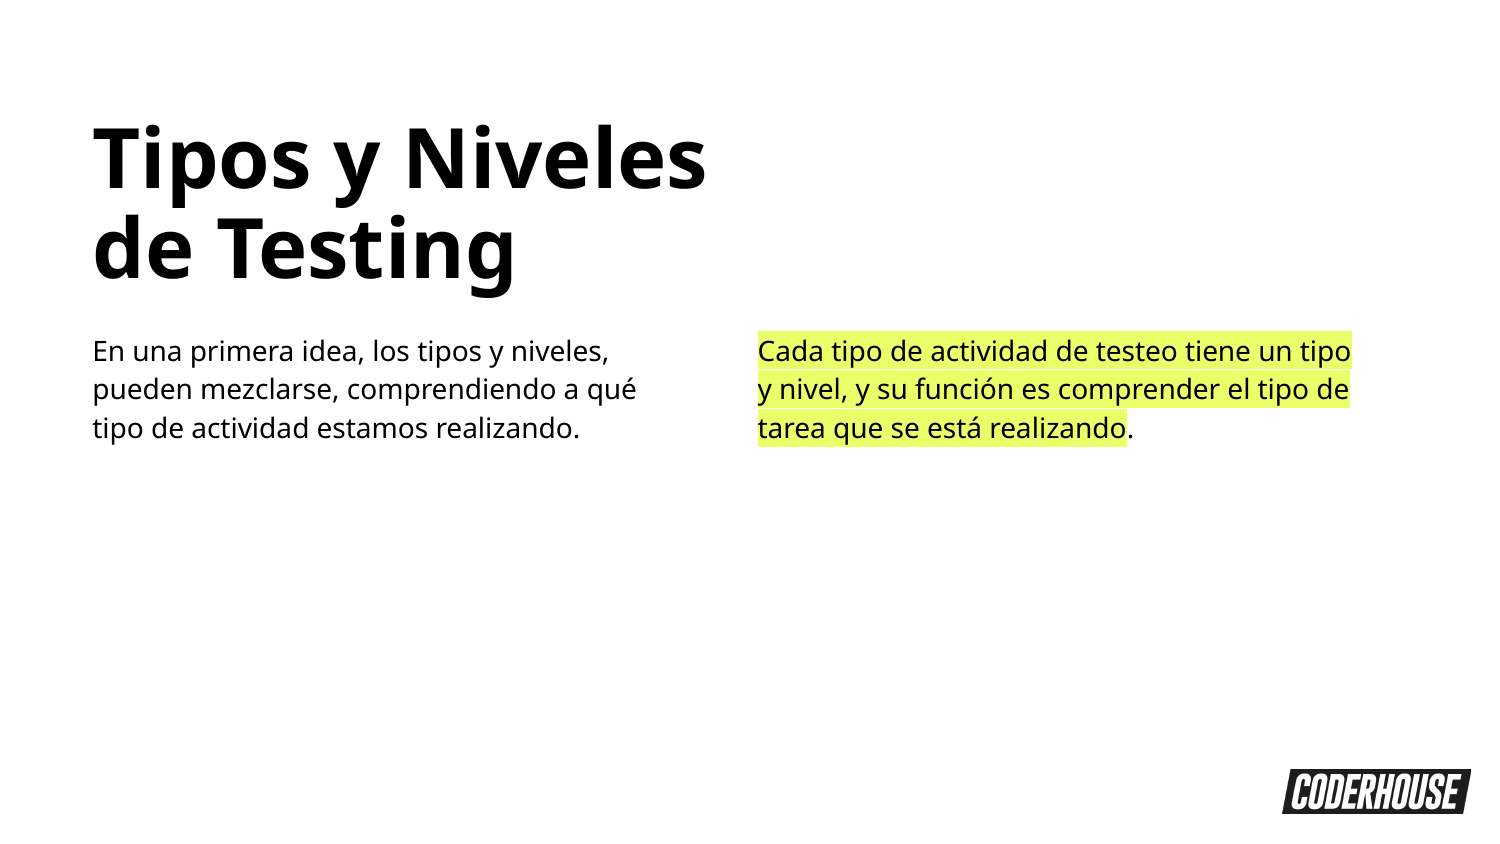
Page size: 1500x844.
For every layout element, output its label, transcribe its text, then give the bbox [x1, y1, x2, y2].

text_box Tipos y Niveles de Testing [77, 101, 1414, 312]
text_box En una primera idea, los tipos y niveles, pueden mezclarse, comprendiendo a qué tipo de actividad estamos realizando. [77, 312, 707, 537]
text_box Cada tipo de actividad de testeo tiene un tipo y nivel, y su función es comprender el tipo de tarea que se está realizando. [742, 312, 1372, 498]
picture [1281, 769, 1471, 814]
